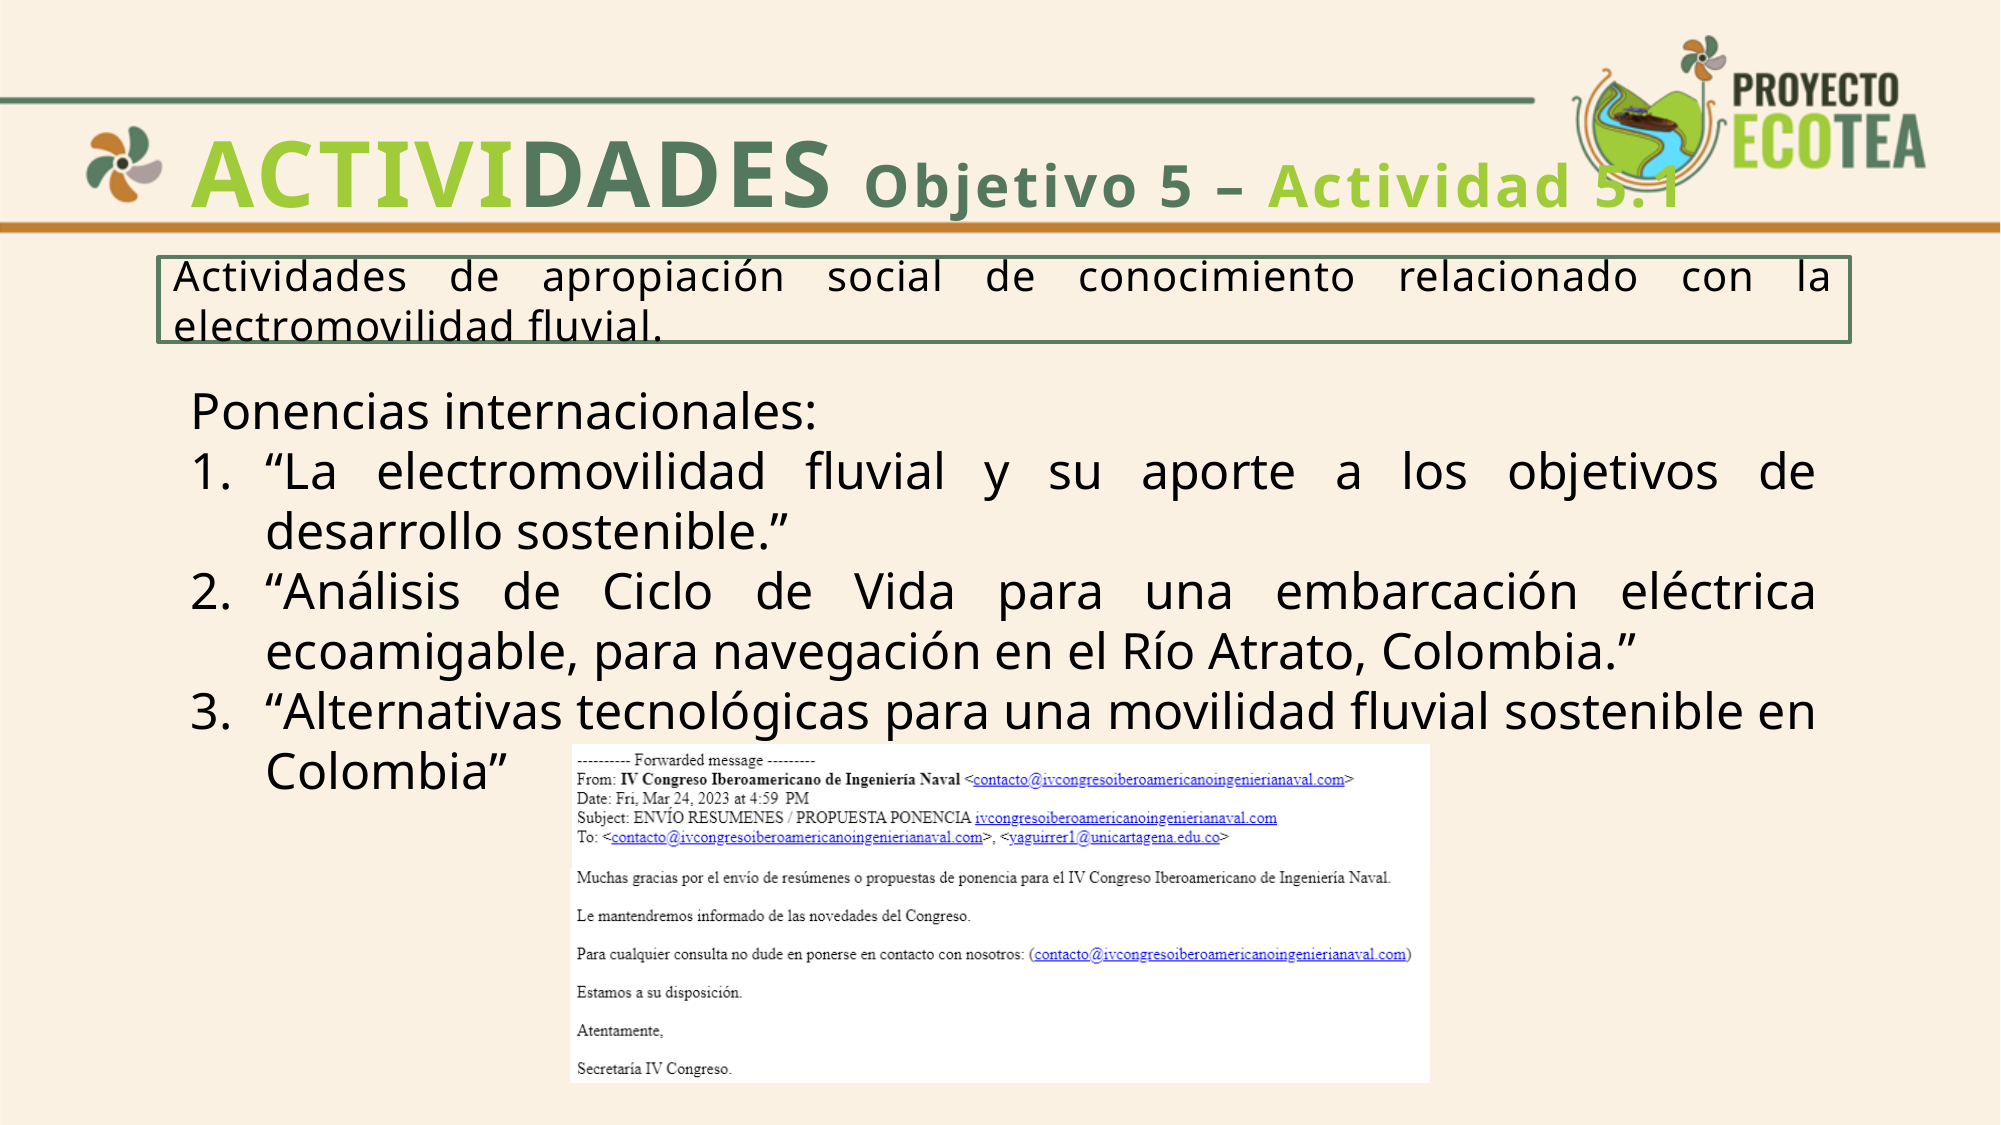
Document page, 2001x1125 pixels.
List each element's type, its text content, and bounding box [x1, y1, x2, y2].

text_box Ponencias internacionales: “La electromovilidad fluvial y su aporte a los objetivos de desarrollo sostenible.” “Análisis de Ciclo de Vida para una embarcación eléctrica ecoamigable, para navegación en el Río Atrato, Colombia.” “Alternativas tecnológicas para una movilidad fluvial sostenible en Colombia” [176, 372, 1833, 867]
picture [0, 0, 2001, 1125]
text_box ACTIVIDADES Objetivo 5 – Actividad 5.1 [176, 120, 1902, 236]
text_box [570, 744, 1430, 1083]
text_box Actividades de apropiación social de conocimiento relacionado con la electromovilidad fluvial. [158, 257, 1850, 343]
